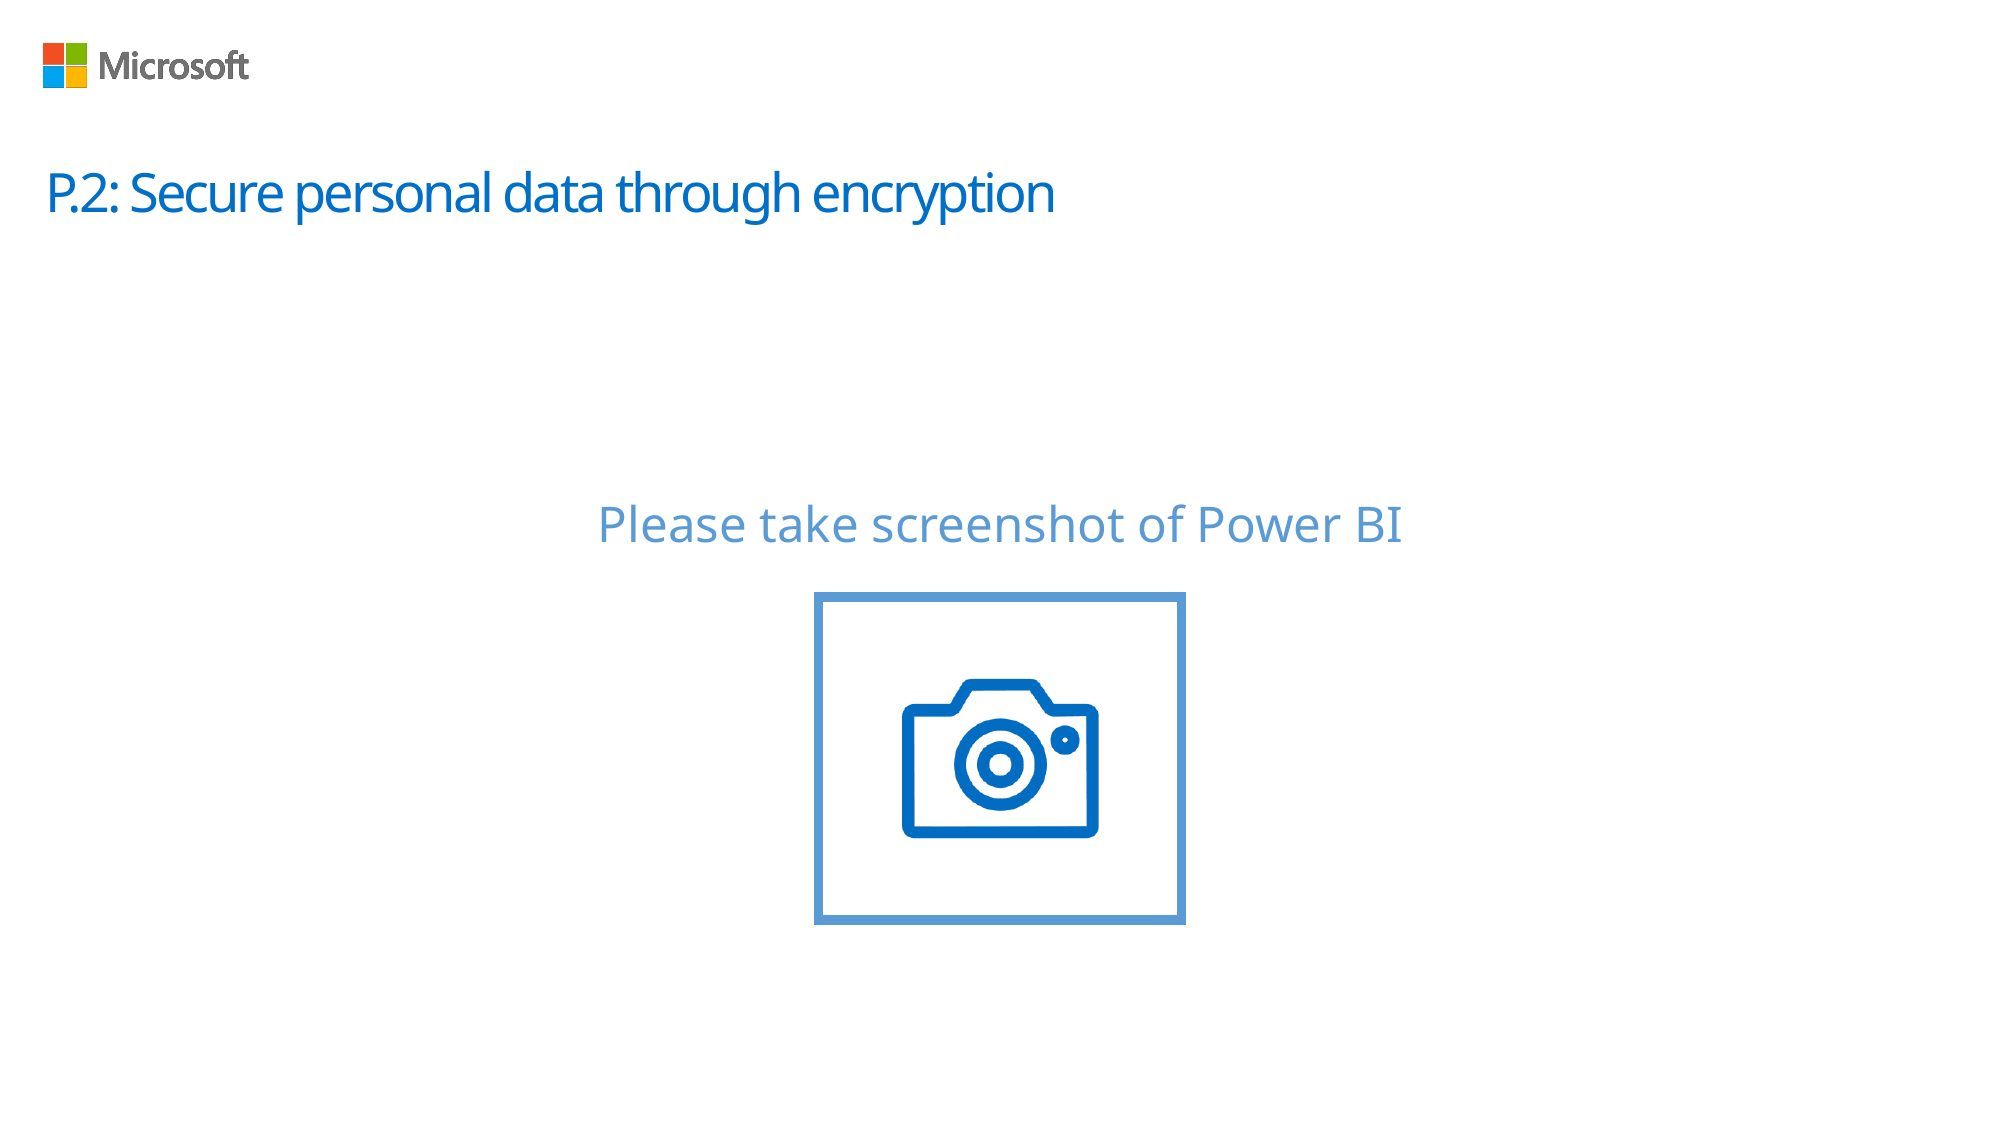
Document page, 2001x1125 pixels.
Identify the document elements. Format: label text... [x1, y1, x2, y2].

picture [901, 659, 1099, 857]
title P.2: Secure personal data through encryption [30, 120, 1942, 270]
list Please take screenshot of Power BI [44, 478, 1957, 1125]
picture [43, 43, 250, 88]
